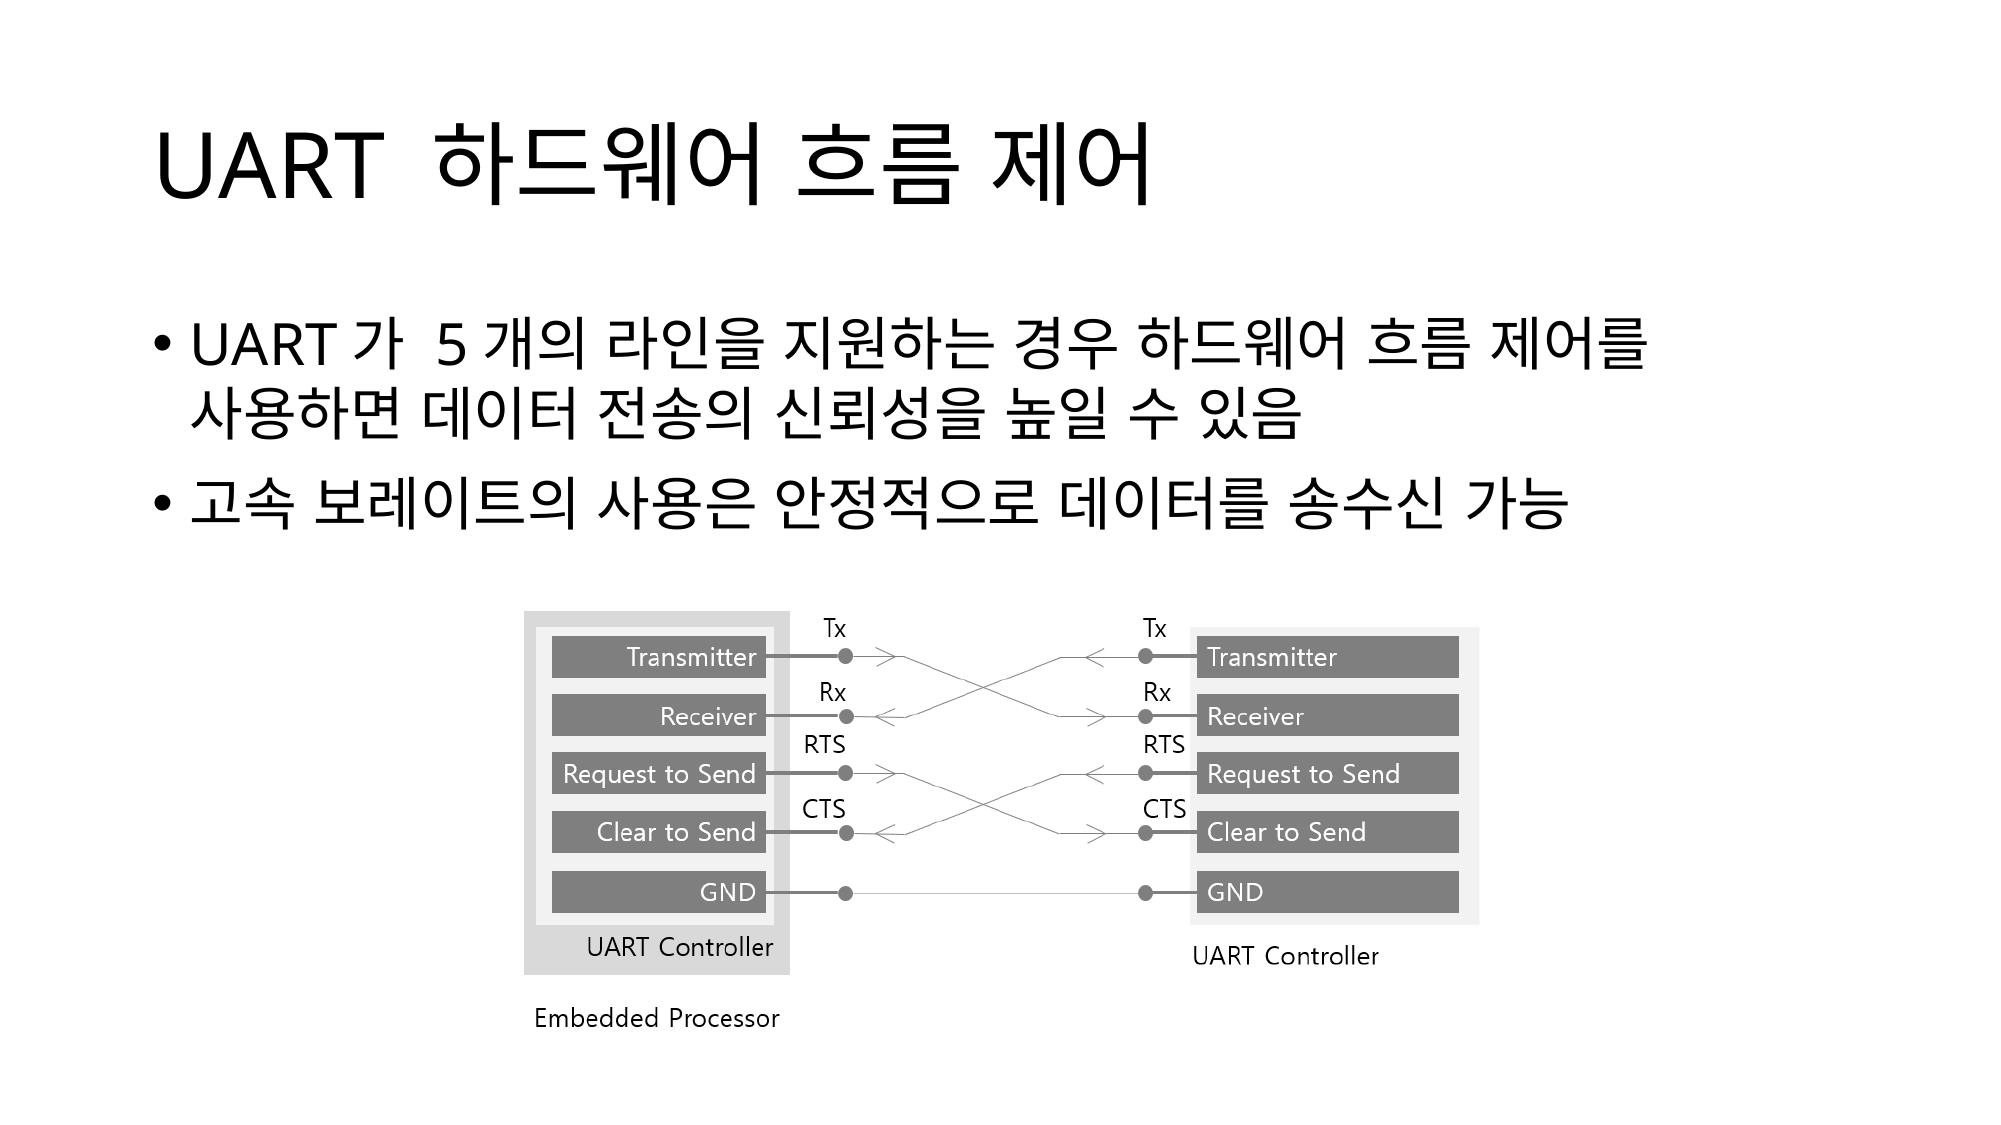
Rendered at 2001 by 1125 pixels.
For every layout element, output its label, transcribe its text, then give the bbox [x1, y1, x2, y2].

picture [520, 608, 1480, 1036]
list UART가 5개의 라인을 지원하는 경우 하드웨어 흐름 제어를 사용하면 데이터 전송의 신뢰성을 높일 수 있음 고속 보레이트의 사용은 안정적으로 데이터를 송수신 가능 [137, 299, 1863, 1014]
title UART 하드웨어 흐름 제어 [137, 59, 1863, 278]
